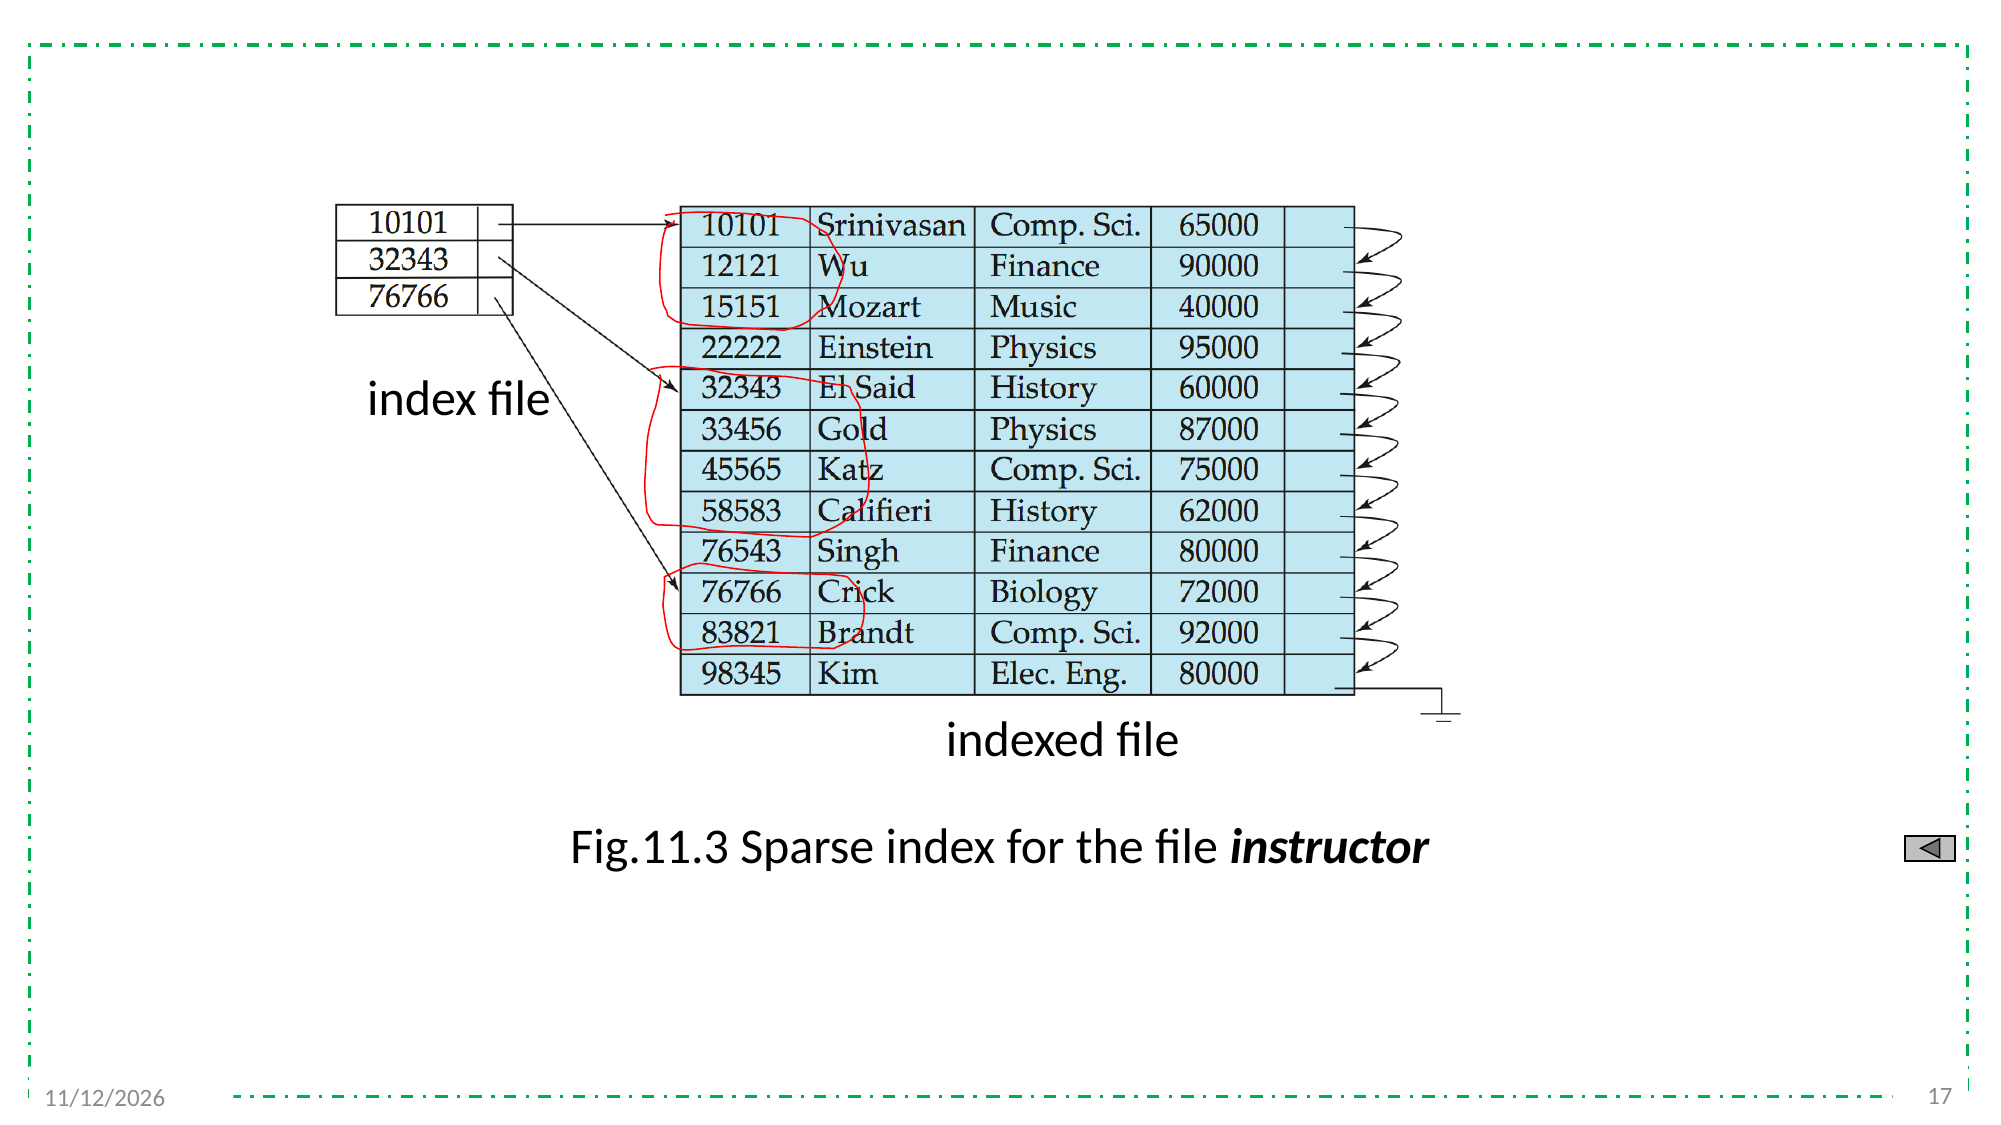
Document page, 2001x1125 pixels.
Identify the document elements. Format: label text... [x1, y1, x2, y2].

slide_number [29, 1066, 234, 1125]
text_box Fig.11.3 Sparse index for the file instructor [555, 805, 1445, 881]
picture [335, 203, 1461, 722]
text_box [1905, 835, 1956, 861]
slide_number 17 [1892, 1065, 1968, 1125]
text_box indexed file [919, 722, 1195, 775]
